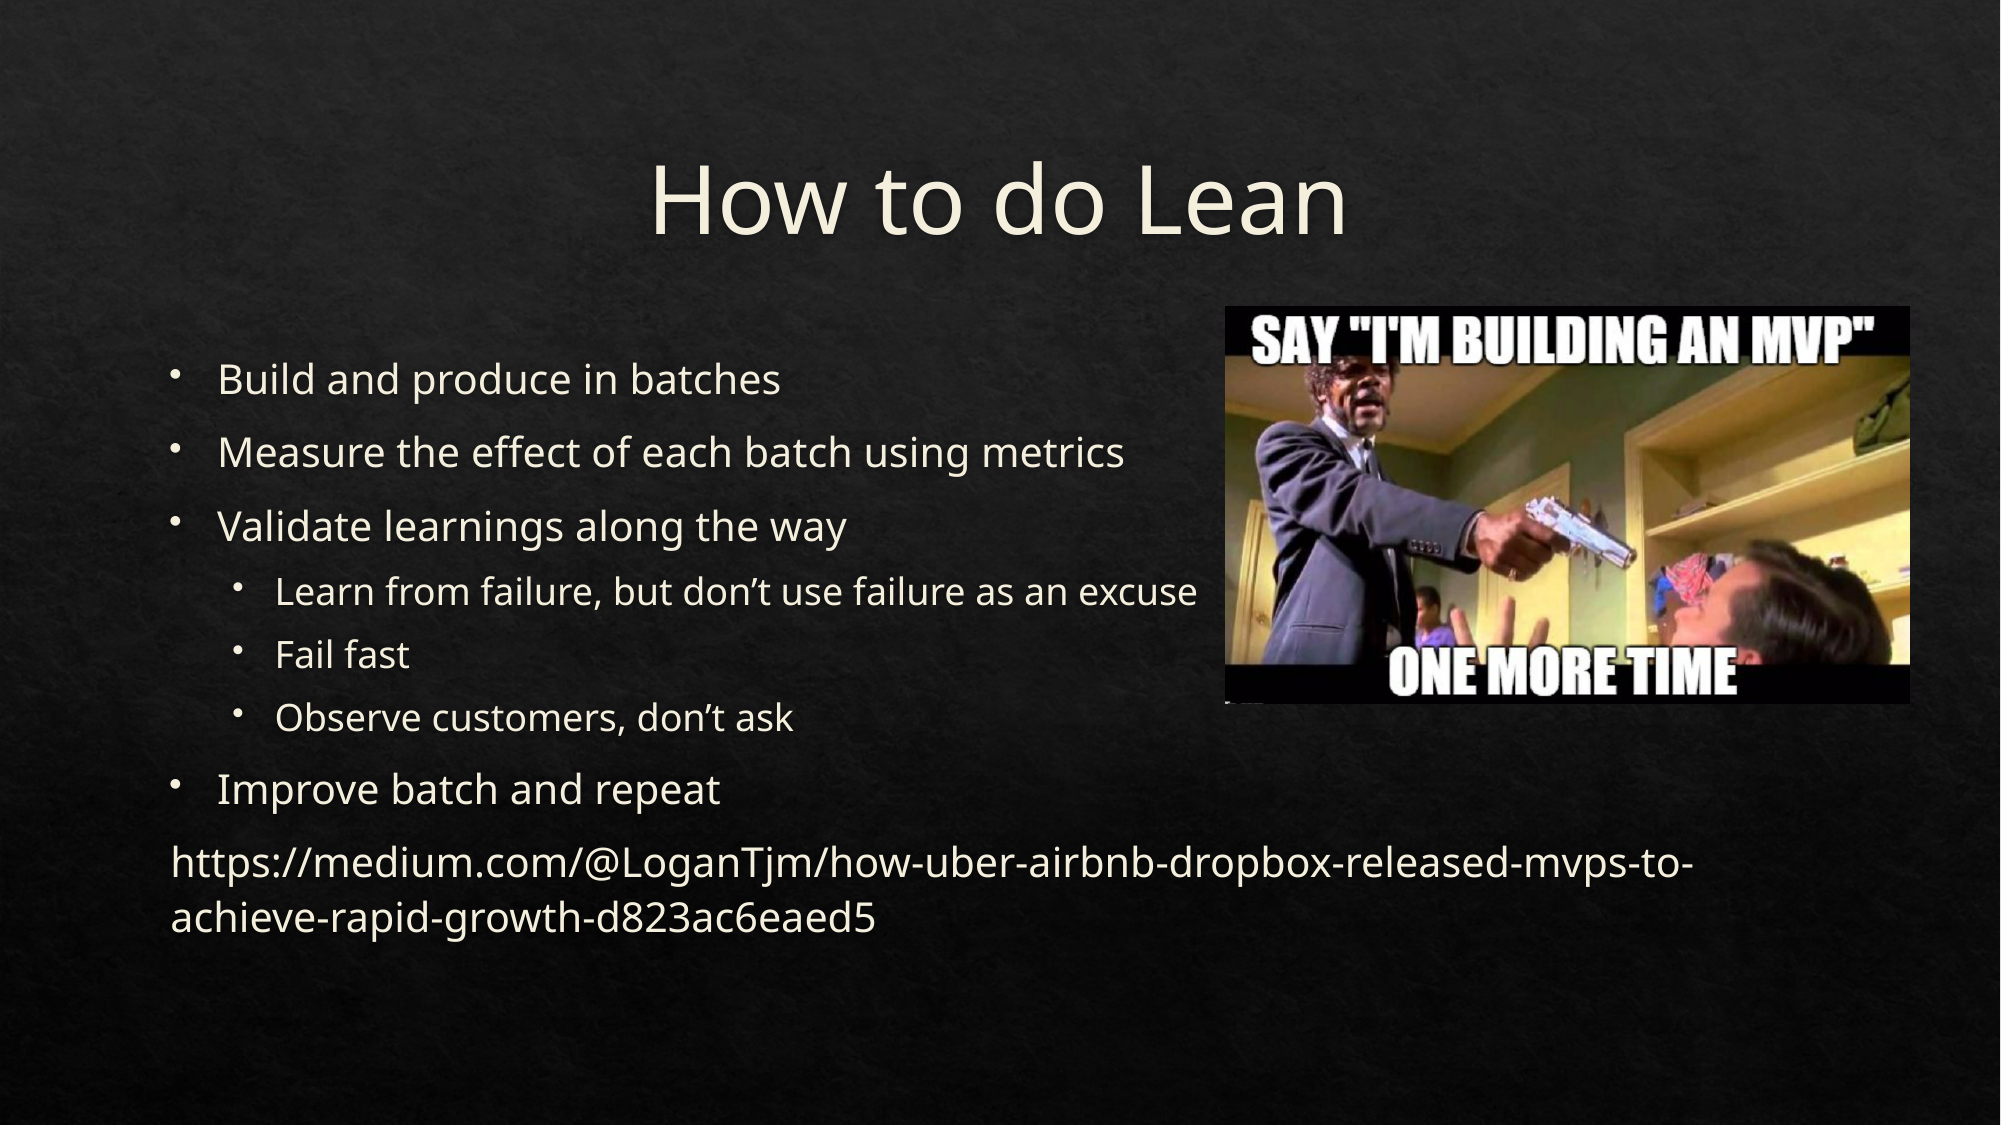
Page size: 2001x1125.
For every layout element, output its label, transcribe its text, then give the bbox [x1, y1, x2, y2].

picture [1225, 305, 1911, 705]
list Build and produce in batches Measure the effect of each batch using metrics Validate learnings along the way Learn from failure, but don’t use failure as an excuse Fail fast Observe customers, don’t ask Improve batch and repeat https://medium.com/@LoganTjm/how-uber-airbnb-dropbox-released-mvps-to-achieve-rapid-growth-d823ac6eaed5 [149, 340, 1849, 950]
title How to do Lean [149, 99, 1849, 307]
